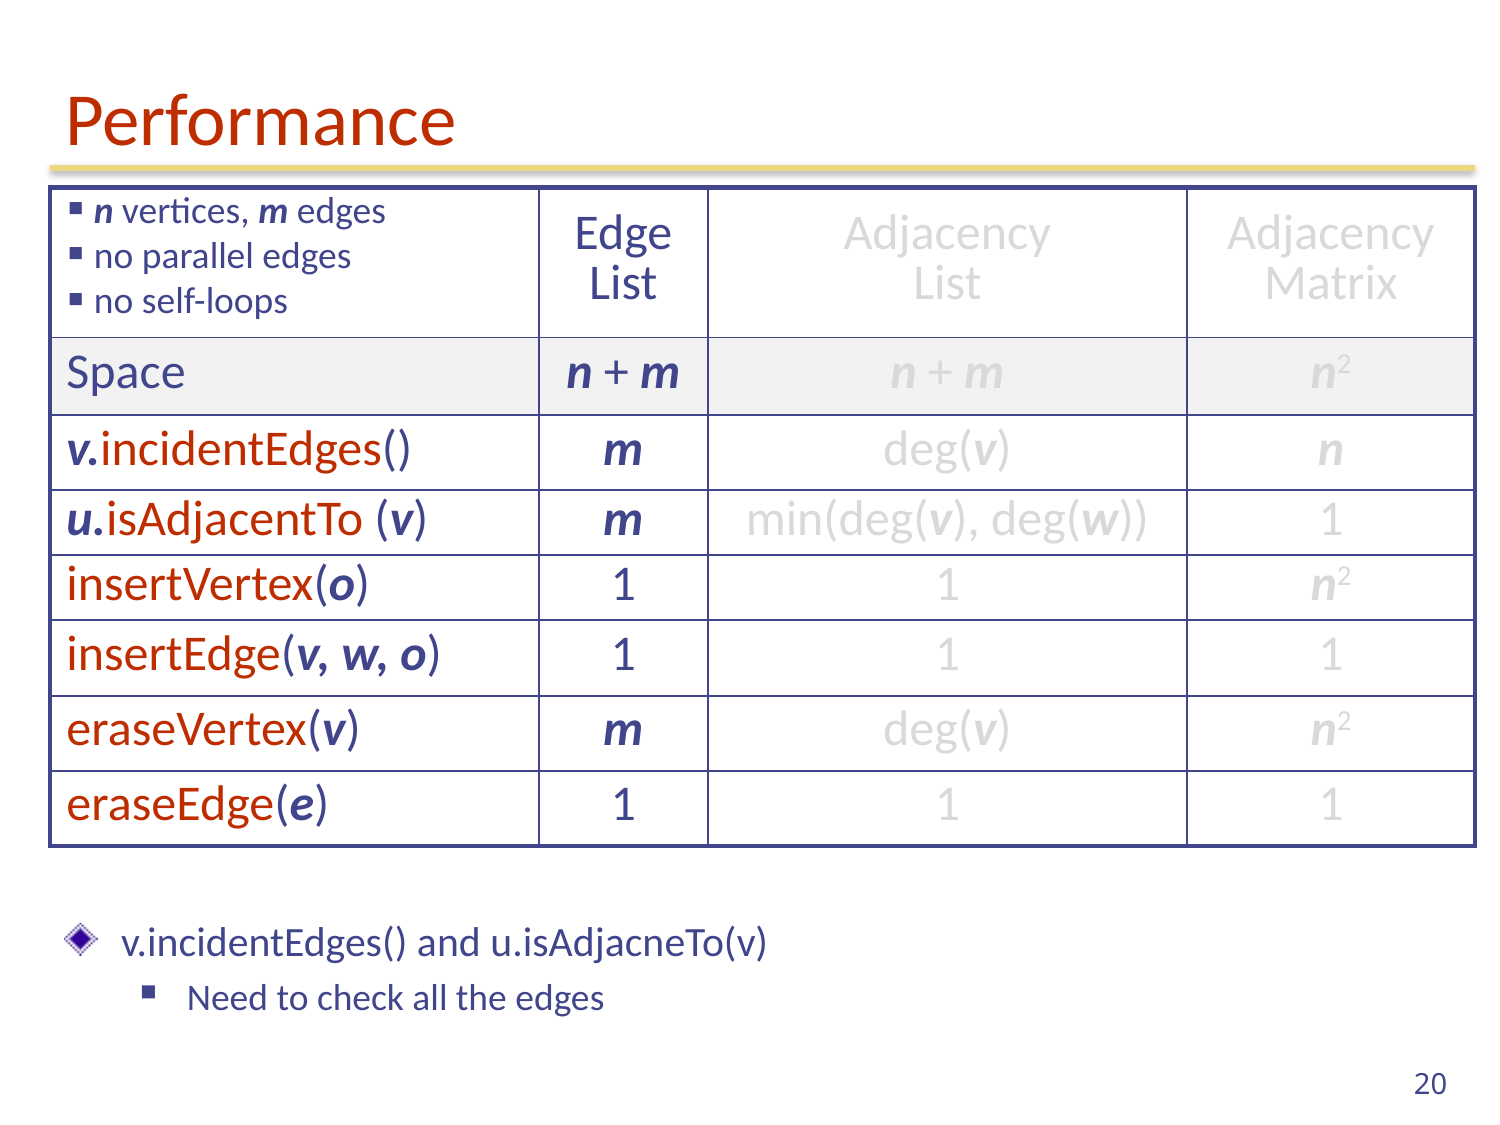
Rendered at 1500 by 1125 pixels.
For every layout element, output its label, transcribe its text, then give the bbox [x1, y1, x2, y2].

table_cell 1 [1188, 491, 1473, 554]
table_cell m [540, 416, 707, 489]
table_header Adjacency List [709, 190, 1186, 337]
table_cell insertEdge(v, w, o) [52, 621, 538, 695]
text_box v.incidentEdges() and u.isAdjacneTo(v) Need to check all the edges [49, 907, 1475, 1087]
table_cell m [540, 491, 707, 554]
table_header n vertices, m edges no parallel edges no self-loops [52, 190, 538, 337]
table_cell n2 [1188, 556, 1473, 619]
table_cell eraseEdge(e) [52, 772, 538, 844]
table_header Adjacency Matrix [1188, 190, 1473, 337]
table_cell n2 [1188, 338, 1473, 414]
table_cell 1 [540, 556, 707, 619]
table_cell 1 [540, 621, 707, 695]
table_cell 1 [540, 772, 707, 844]
table_cell 1 [1188, 772, 1473, 844]
slide_number 20 [1149, 1087, 1463, 1113]
table_cell v.incidentEdges() [52, 416, 538, 489]
picture [64, 923, 98, 956]
table_cell 1 [709, 621, 1186, 695]
table_cell deg(v) [709, 697, 1186, 770]
table_cell u.isAdjacentTo (v) [52, 491, 538, 554]
table_cell deg(v) [709, 416, 1186, 489]
table_cell n + m [709, 338, 1186, 414]
table_header Edge List [540, 190, 707, 337]
table_cell n + m [540, 338, 707, 414]
table_cell n [1188, 416, 1473, 489]
table_cell min(deg(v), deg(w)) [709, 491, 1186, 554]
table_cell m [540, 697, 707, 770]
table_cell Space [52, 338, 538, 414]
table_cell n2 [1188, 697, 1473, 770]
title Performance [49, 49, 1476, 168]
table_cell insertVertex(o) [52, 556, 538, 619]
table_cell 1 [709, 556, 1186, 619]
table_cell eraseVertex(v) [52, 697, 538, 770]
table_cell 1 [709, 772, 1186, 844]
table_cell 1 [1188, 621, 1473, 695]
